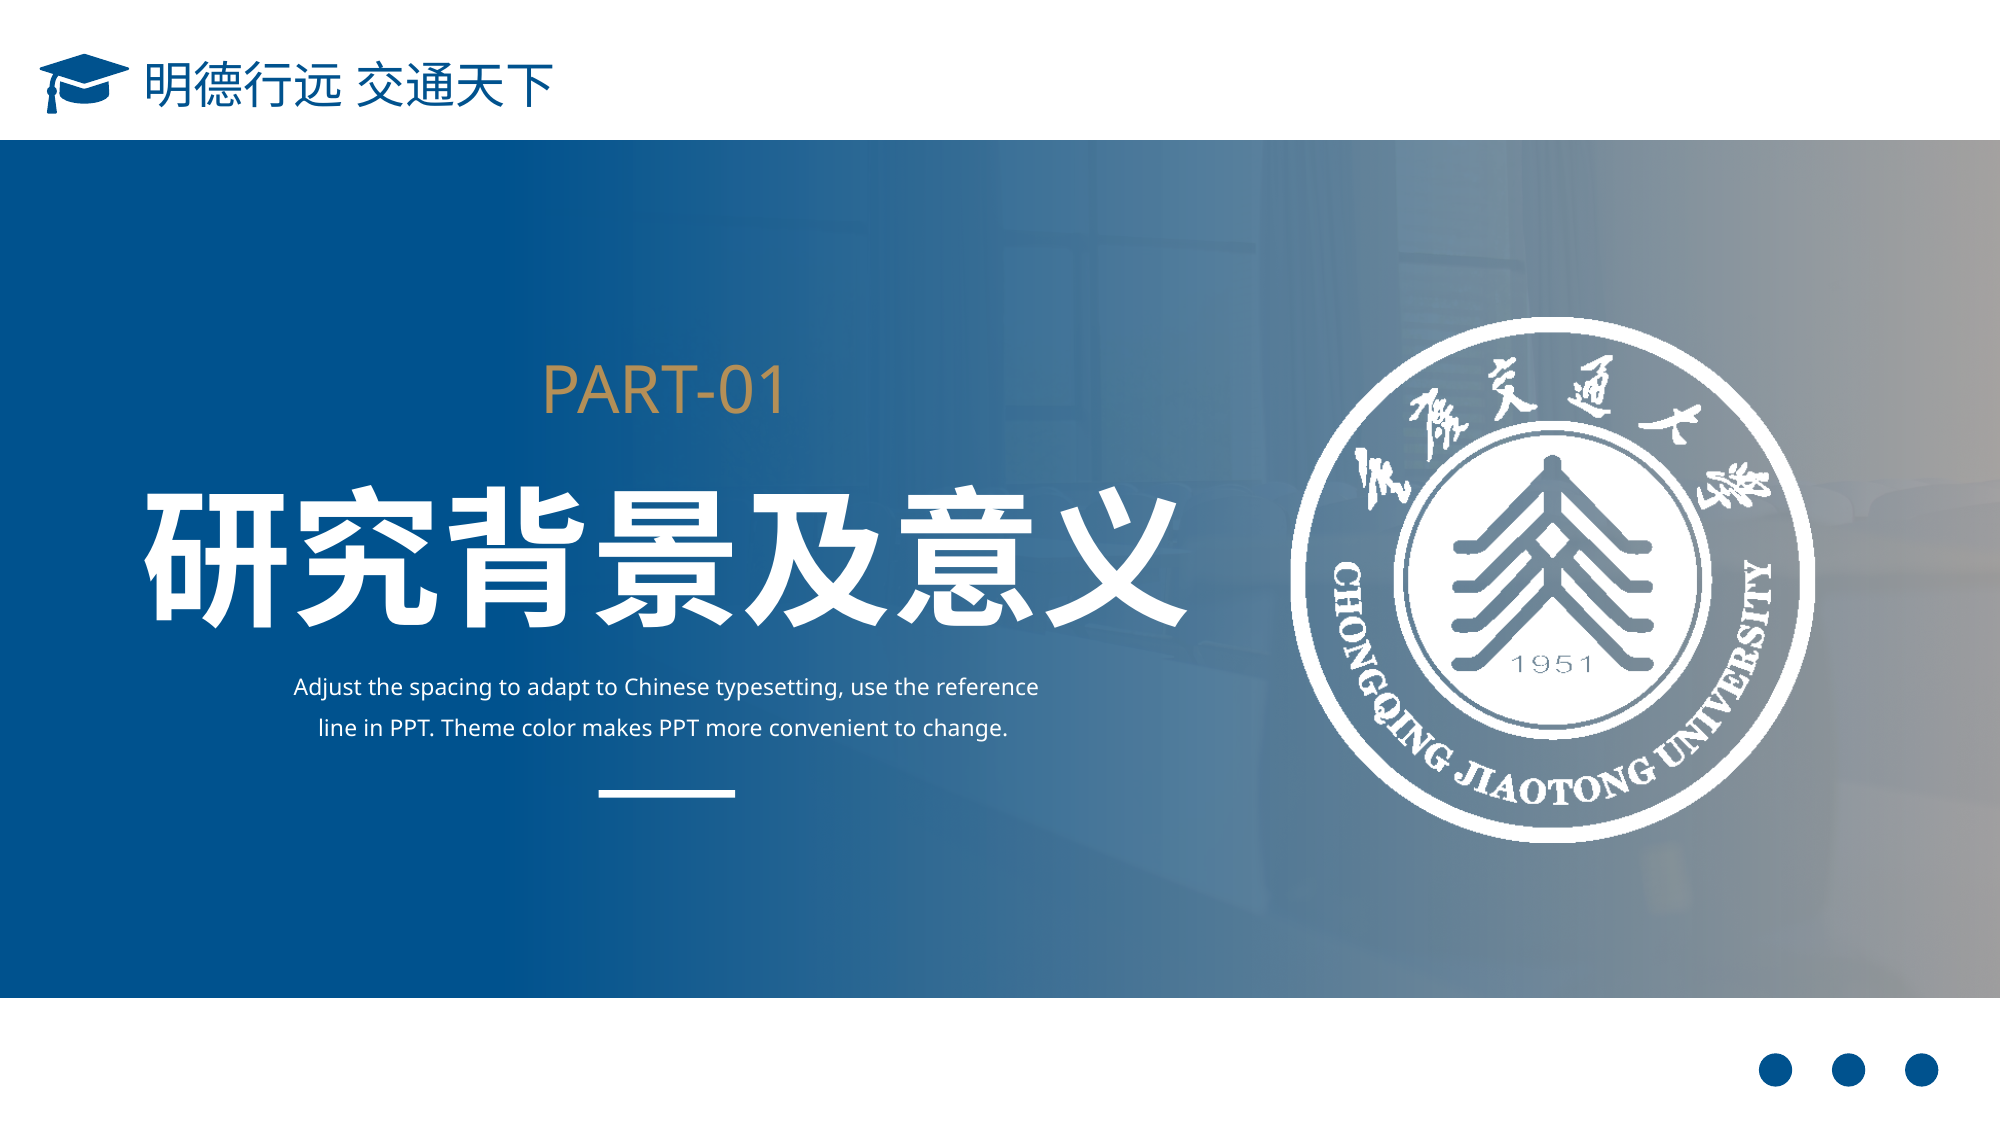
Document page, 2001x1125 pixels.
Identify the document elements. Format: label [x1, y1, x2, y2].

text_box [38, 52, 131, 115]
picture [0, 140, 2000, 998]
text_box [1758, 1053, 1939, 1087]
